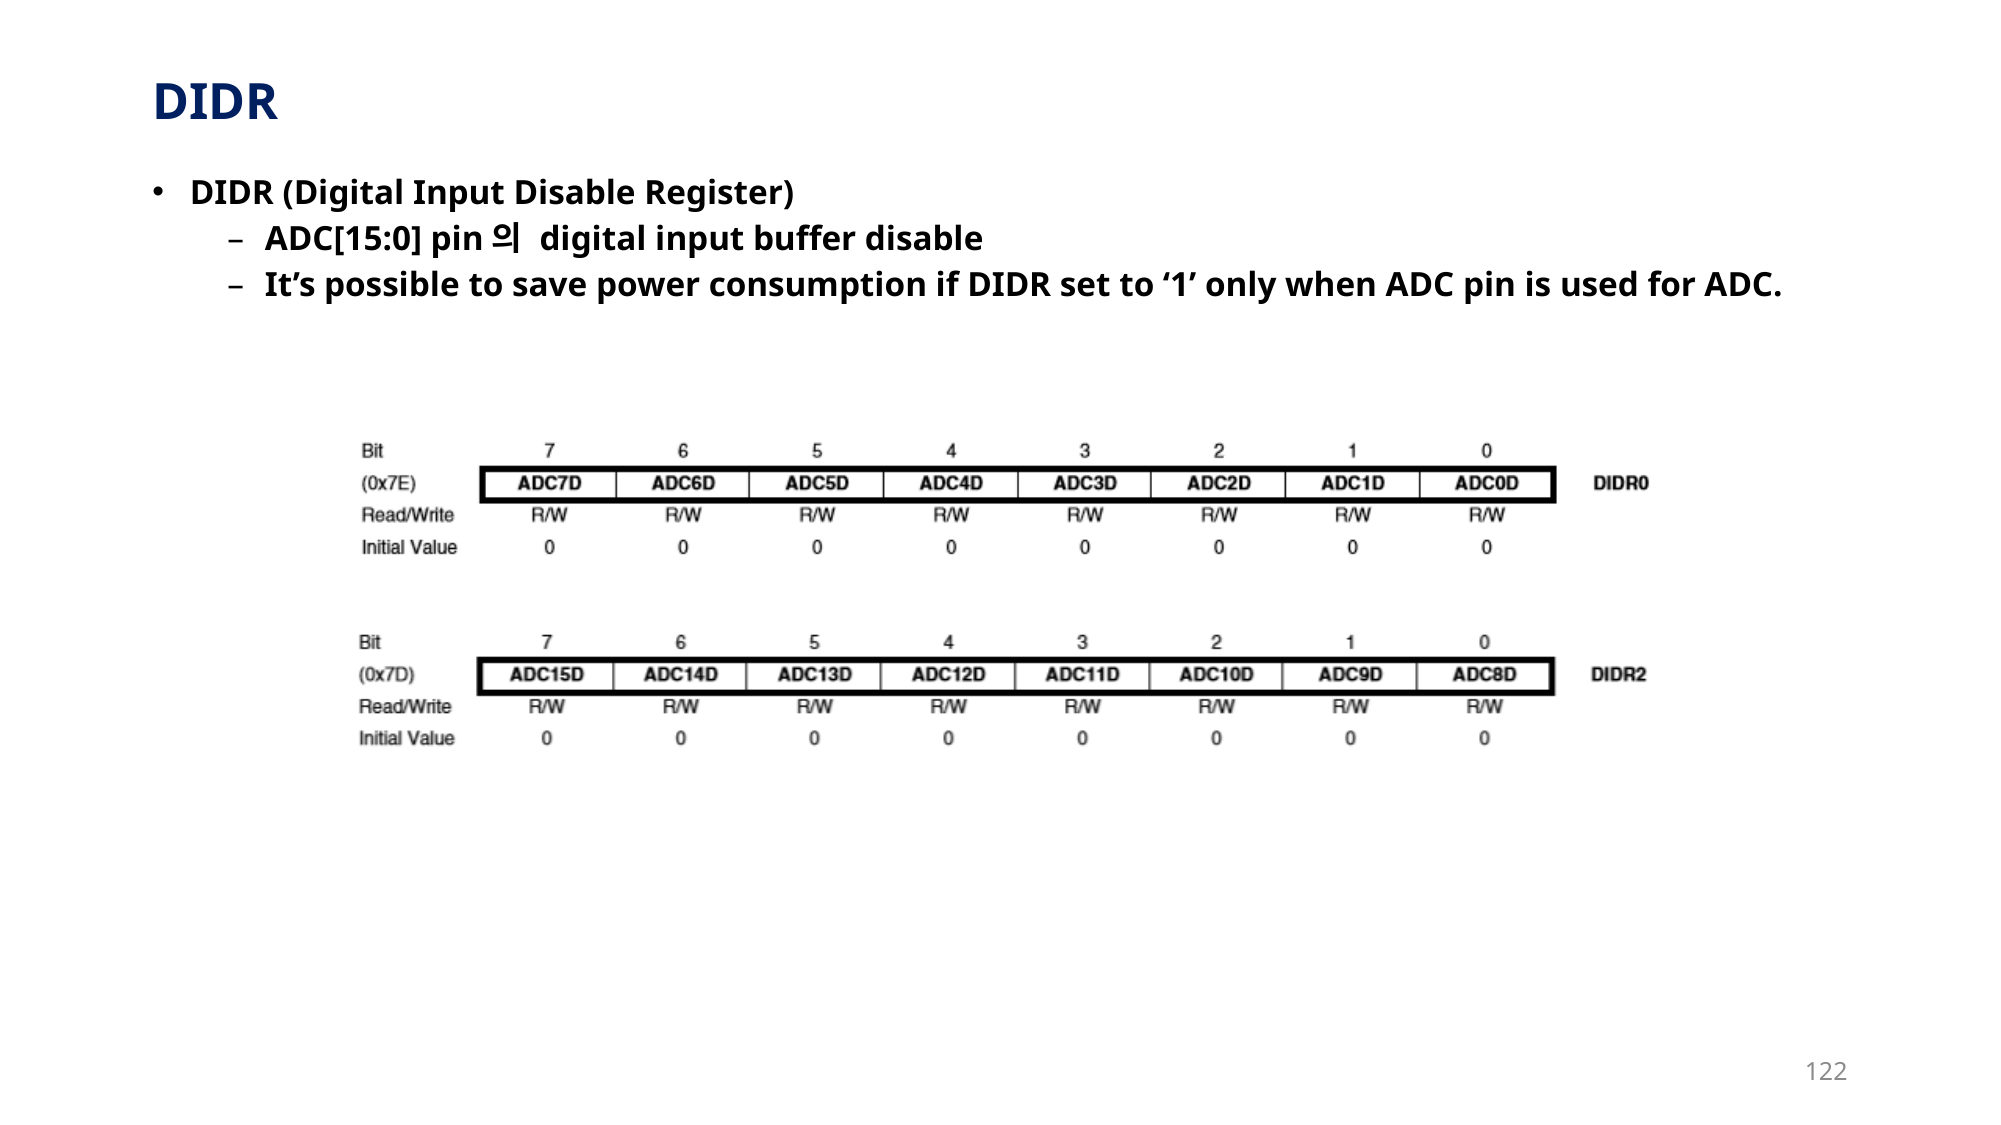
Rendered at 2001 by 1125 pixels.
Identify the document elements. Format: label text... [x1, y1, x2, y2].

title DIDR [137, 67, 1863, 139]
list DIDR (Digital Input Disable Register) ADC[15:0] pin의 digital input buffer disable It’s possible to save power consumption if DIDR set to ‘1’ only when ADC pin is used for ADC. [137, 167, 1863, 1014]
slide_number 122 [1412, 1042, 1863, 1103]
picture [350, 433, 1671, 570]
picture [349, 621, 1658, 759]
